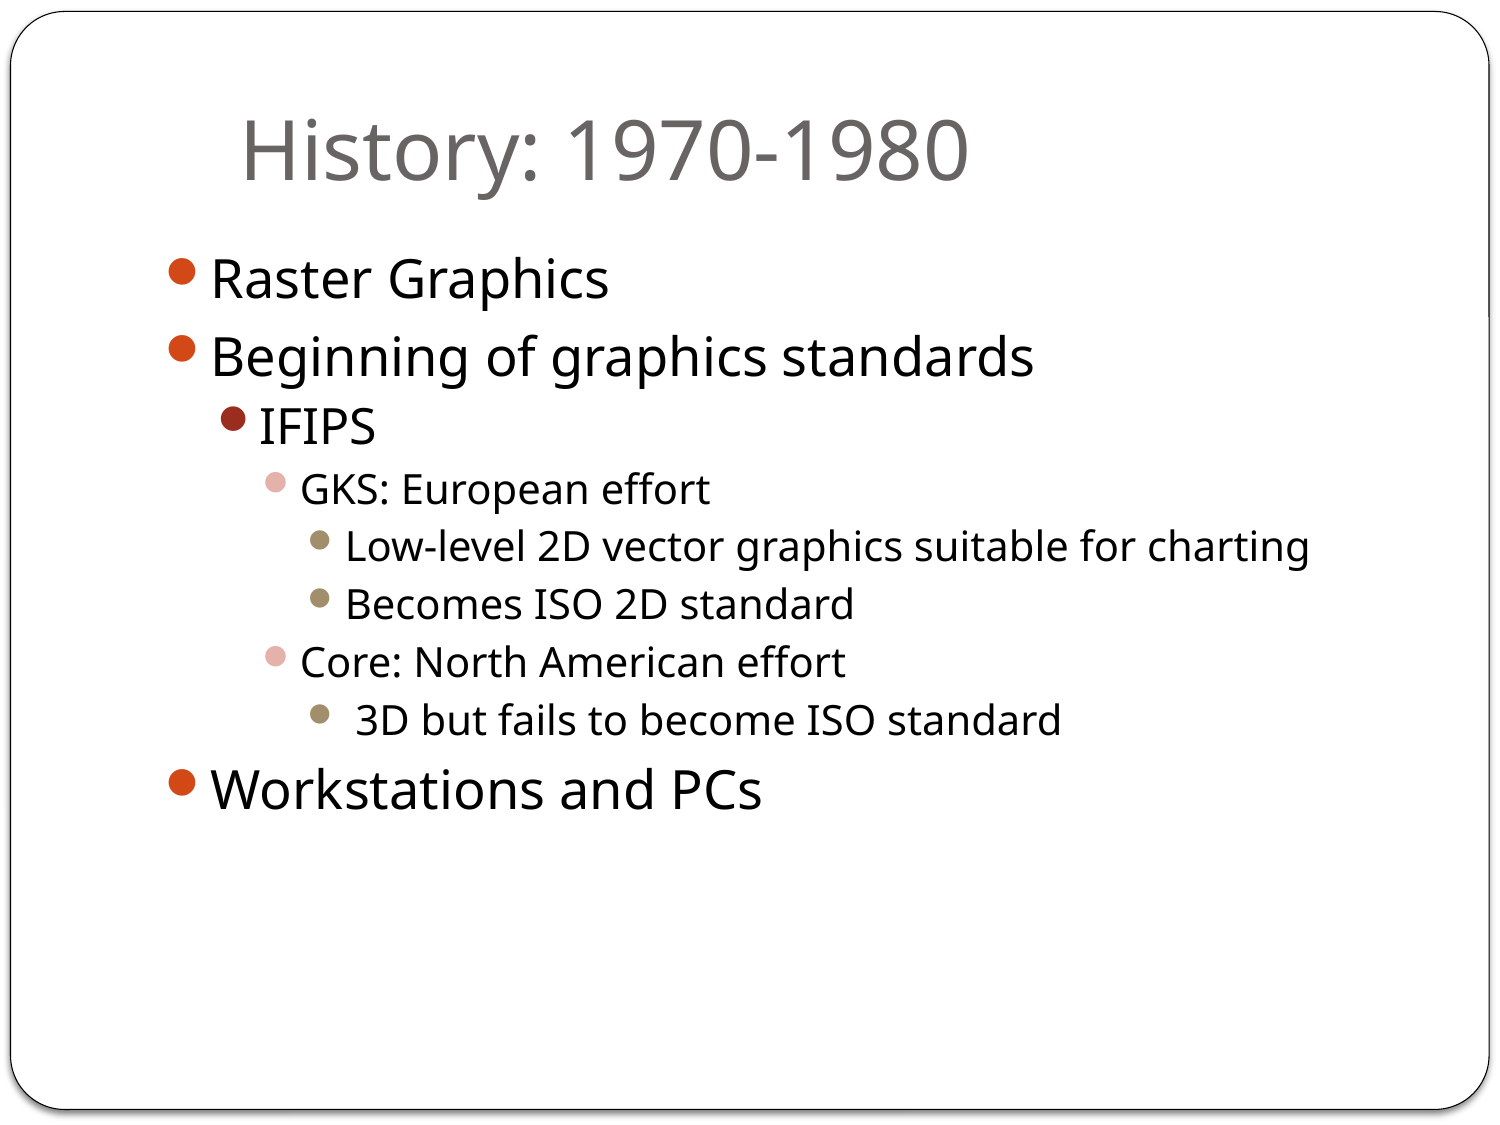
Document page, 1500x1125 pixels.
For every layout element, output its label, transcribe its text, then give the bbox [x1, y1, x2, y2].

title History: 1970-1980 [225, 37, 1425, 213]
list Raster Graphics Beginning of graphics standards IFIPS GKS: European effort Low-level 2D vector graphics suitable for charting Becomes ISO 2D standard Core: North American effort 3D but fails to become ISO standard Workstations and PCs [150, 237, 1425, 988]
